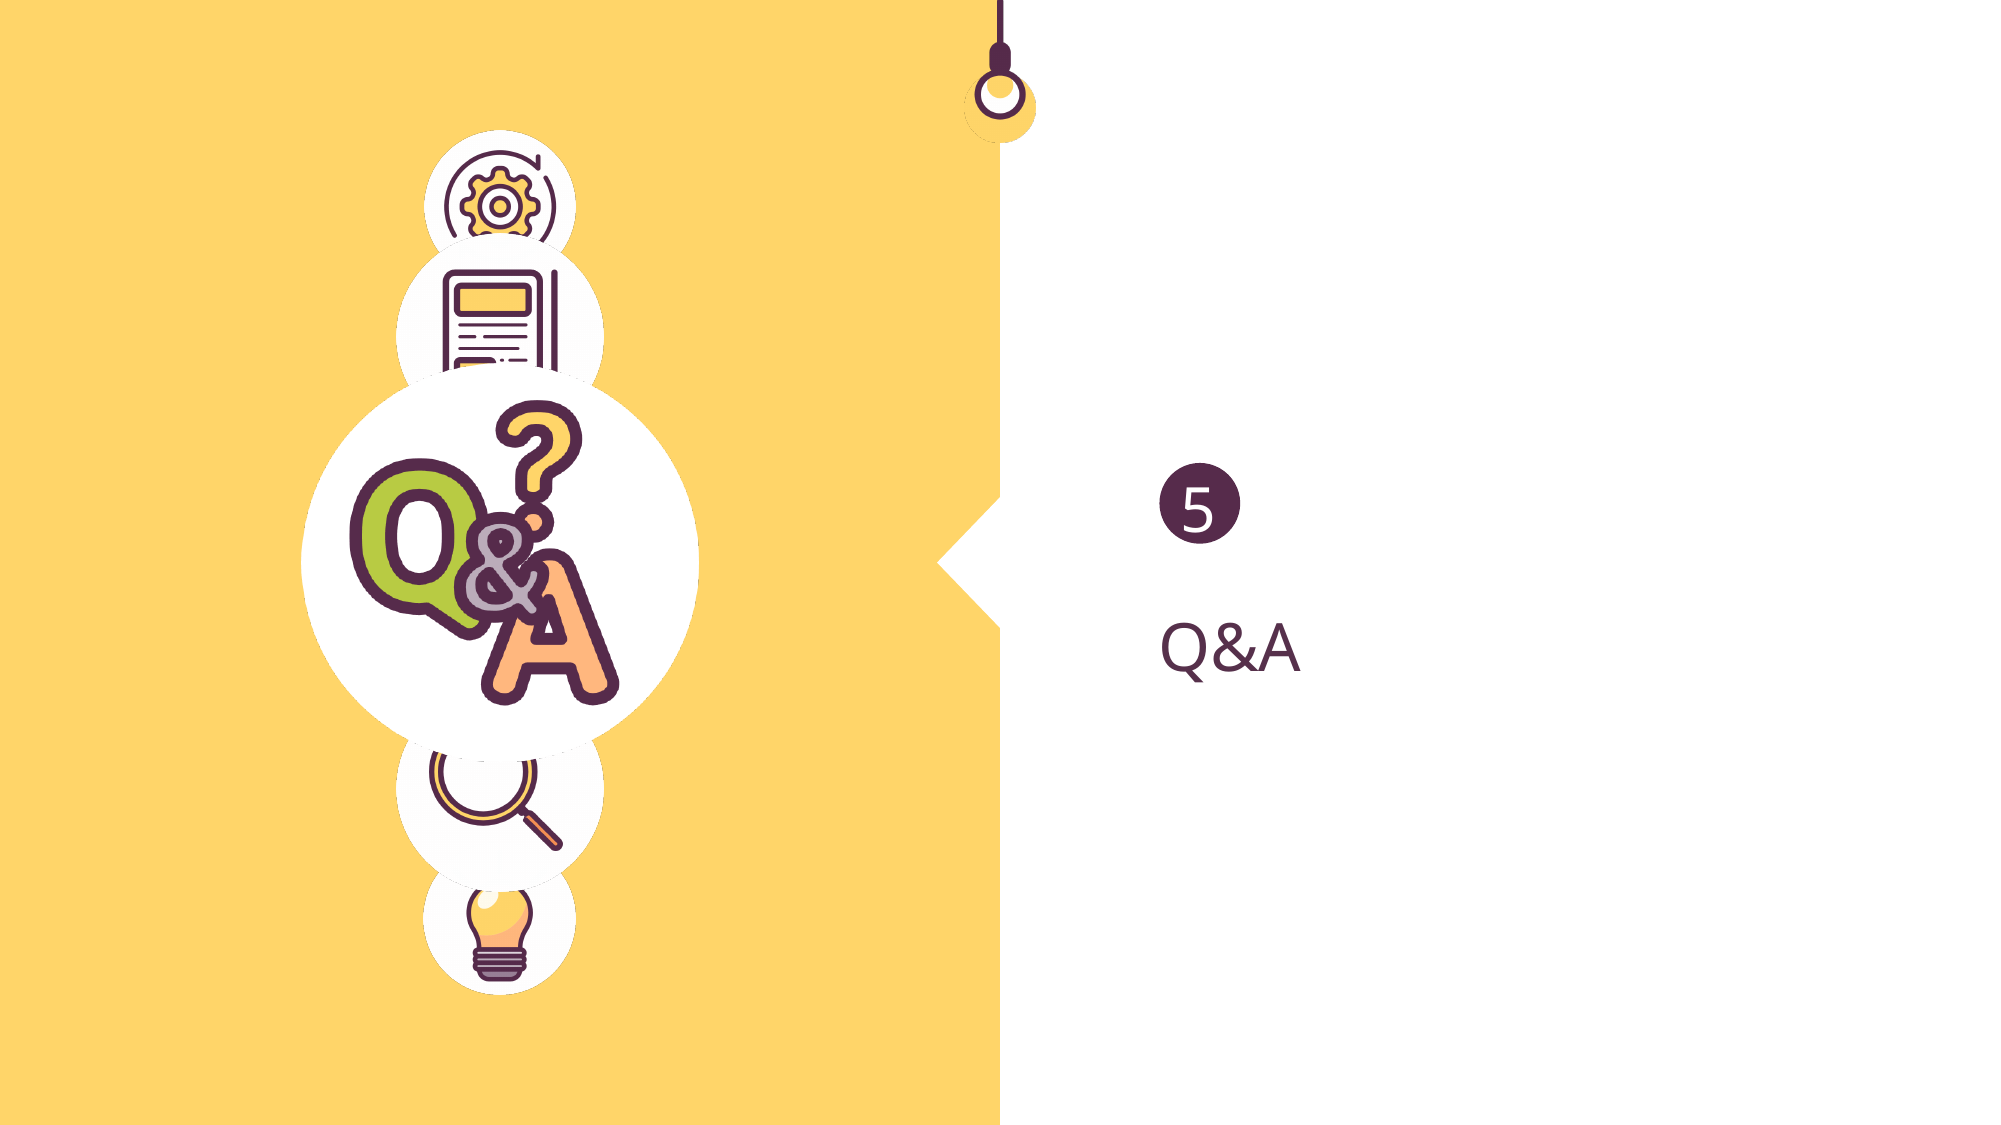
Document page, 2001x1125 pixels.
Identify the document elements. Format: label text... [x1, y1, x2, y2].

text_box [935, 492, 1003, 633]
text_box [1159, 462, 1241, 546]
text_box Q&A [1158, 604, 1302, 685]
text_box [0, 0, 1001, 1125]
picture [964, 0, 1036, 143]
picture [300, 130, 699, 995]
